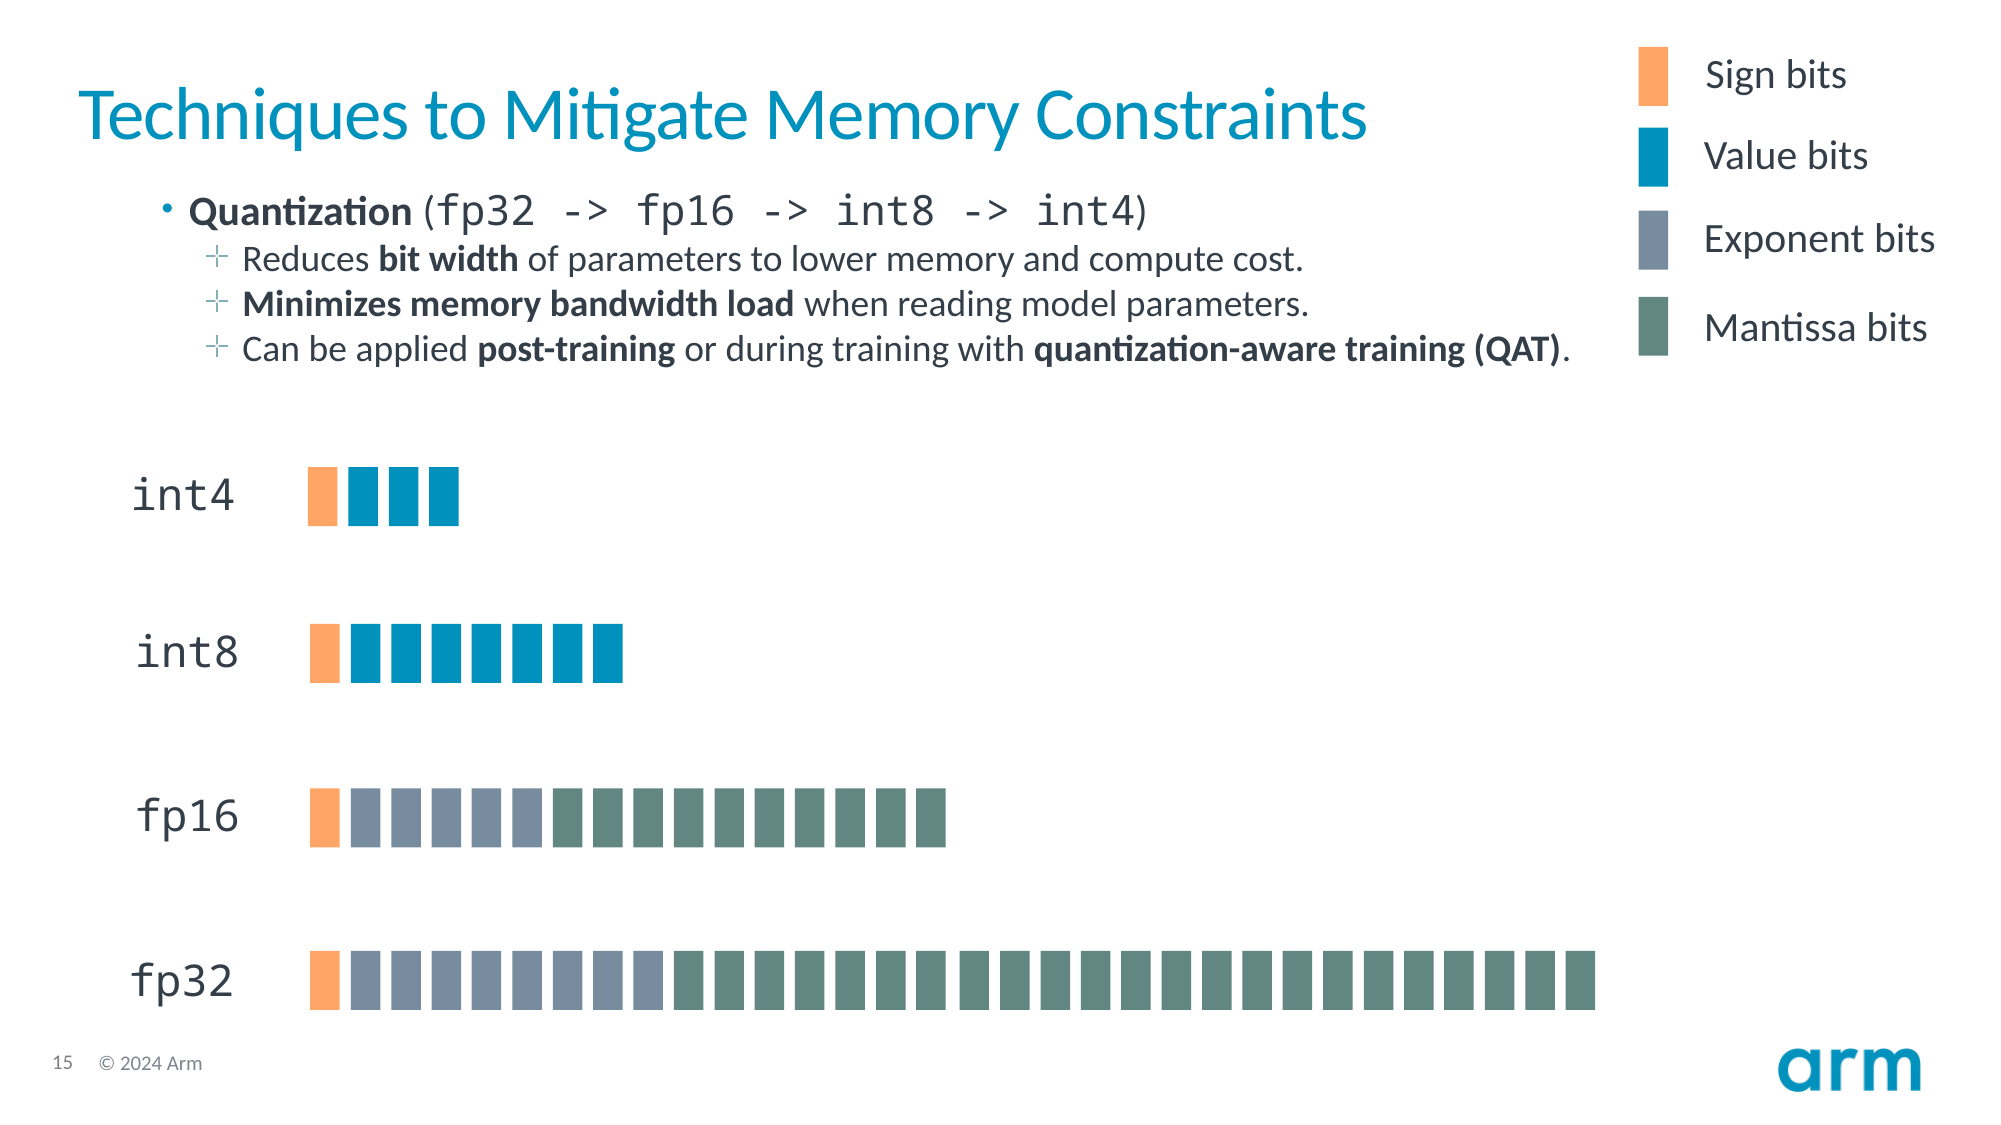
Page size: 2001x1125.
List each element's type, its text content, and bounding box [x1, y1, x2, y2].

text_box [471, 623, 502, 684]
text_box [471, 950, 502, 1011]
text_box [350, 623, 381, 684]
text_box Exponent bits [1621, 210, 1963, 273]
text_box [875, 950, 907, 1011]
text_box [592, 787, 624, 848]
text_box [1080, 950, 1111, 1011]
text_box [309, 623, 341, 684]
text_box [309, 950, 341, 1011]
text_box [1040, 950, 1071, 1011]
text_box [754, 950, 785, 1011]
text_box [350, 950, 381, 1011]
text_box [552, 623, 583, 684]
picture [206, 245, 228, 267]
text_box [754, 787, 785, 848]
text_box [1241, 950, 1273, 1011]
text_box [350, 787, 381, 848]
text_box [1363, 950, 1394, 1011]
text_box [915, 950, 947, 1011]
text_box [511, 950, 543, 1011]
text_box Sign bits [1622, 46, 1862, 110]
text_box [592, 623, 624, 684]
text_box [1282, 950, 1313, 1011]
text_box [632, 950, 664, 1011]
text_box int8 [134, 629, 275, 677]
text_box [1403, 950, 1435, 1011]
text_box [1484, 950, 1515, 1011]
text_box [390, 623, 422, 684]
text_box [347, 466, 379, 527]
text_box [511, 623, 543, 684]
text_box [511, 787, 543, 848]
picture [206, 290, 228, 312]
text_box [673, 787, 704, 848]
text_box [1161, 950, 1192, 1011]
text_box [390, 787, 422, 848]
text_box [1443, 950, 1475, 1011]
text_box [632, 787, 664, 848]
text_box [428, 466, 460, 527]
text_box [673, 950, 704, 1011]
text_box [1565, 950, 1596, 1011]
text_box [431, 623, 462, 684]
text_box [958, 950, 990, 1011]
text_box [794, 787, 825, 848]
text_box [309, 787, 341, 848]
text_box [713, 787, 745, 848]
text_box fp32 [128, 958, 270, 1006]
text_box [431, 787, 462, 848]
text_box [592, 950, 624, 1011]
text_box [471, 787, 502, 848]
text_box fp16 [134, 794, 275, 842]
text_box [307, 466, 338, 527]
text_box [794, 950, 825, 1011]
text_box [999, 950, 1031, 1011]
text_box Value bits [1621, 127, 1893, 191]
text_box [834, 950, 866, 1011]
text_box [388, 466, 419, 527]
text_box [1201, 950, 1233, 1011]
text_box [834, 787, 866, 848]
text_box [1524, 950, 1556, 1011]
title Techniques to Mitigate Memory Constraints [78, 78, 1922, 186]
text_box int4 [130, 472, 271, 520]
text_box [390, 950, 422, 1011]
text_box [915, 787, 947, 848]
text_box [552, 787, 583, 848]
text_box [431, 950, 462, 1011]
text_box [1322, 950, 1354, 1011]
text_box Mantissa bits [1621, 300, 2000, 363]
text_box [875, 787, 907, 848]
text_box [1638, 296, 1669, 300]
picture [206, 335, 228, 357]
picture [1777, 1047, 1922, 1093]
text_box [1120, 950, 1152, 1011]
text_box [552, 950, 583, 1011]
text_box [713, 950, 745, 1011]
text_box Quantization (fp32 -> fp16 -> int8 -> int4) Reduces bit width of parameters to lower memory and compute cost. Minimizes memory bandwidth load when reading model parameters. Can be applied post-training or during training with quantization-aware training (QAT). [78, 183, 1706, 391]
